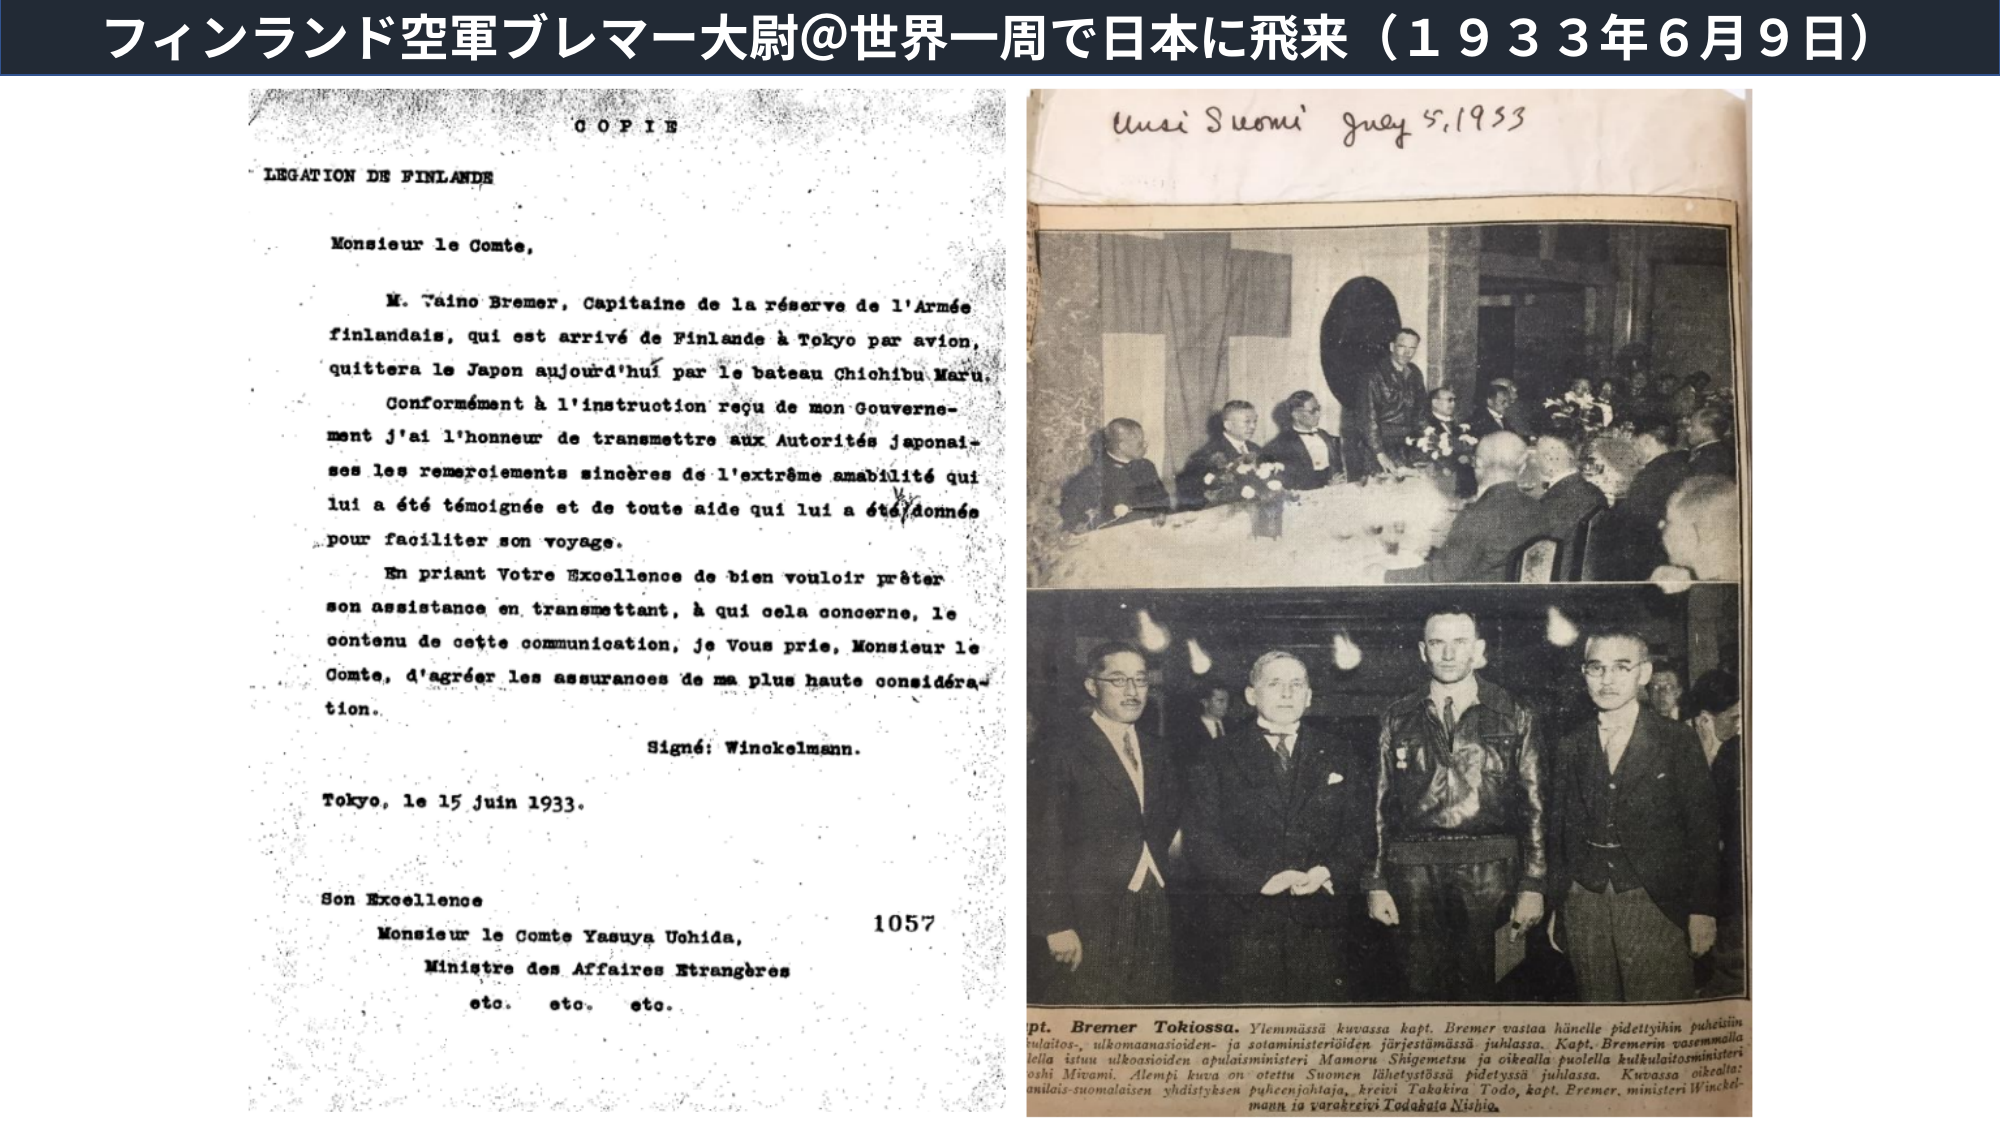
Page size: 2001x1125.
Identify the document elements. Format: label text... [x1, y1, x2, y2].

text_box フィンランド空軍ブレマー大尉＠世界一周で日本に飛来（１９３３年６月９日） [0, 0, 2000, 76]
picture [241, 76, 1759, 1125]
